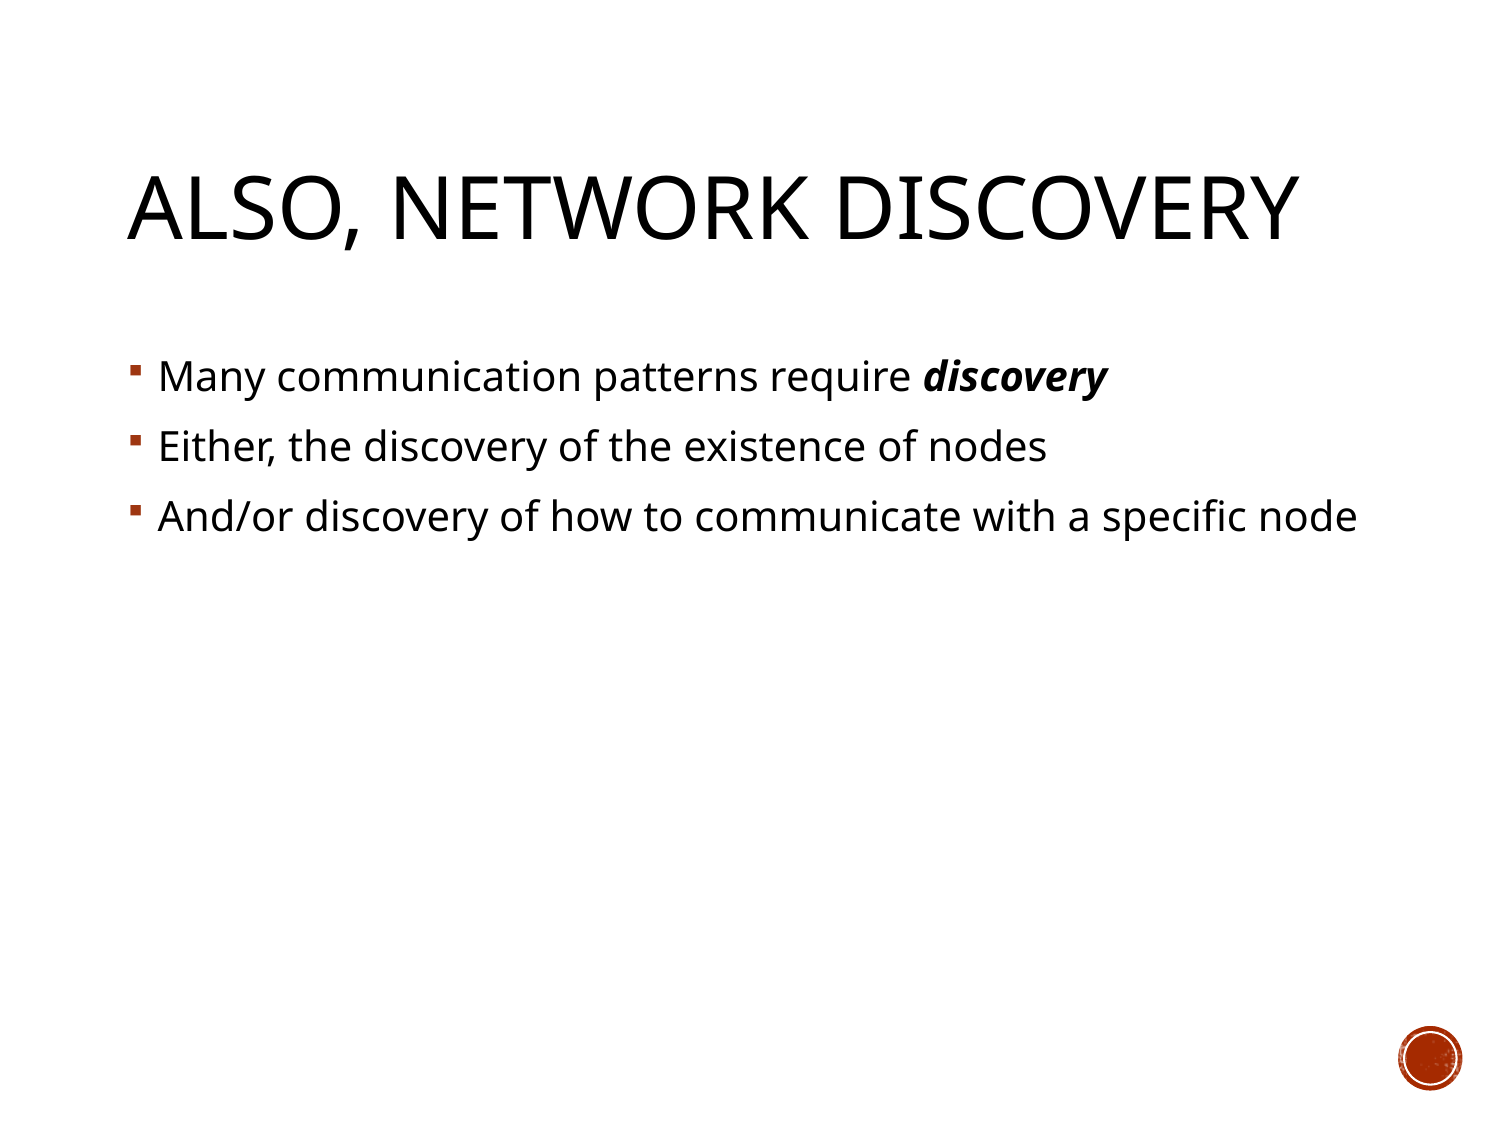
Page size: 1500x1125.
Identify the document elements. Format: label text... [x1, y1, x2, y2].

title Also, Network Discovery [112, 79, 1388, 344]
list Many communication patterns require discovery Either, the discovery of the existence of nodes And/or discovery of how to communicate with a specific node [112, 348, 1388, 1013]
